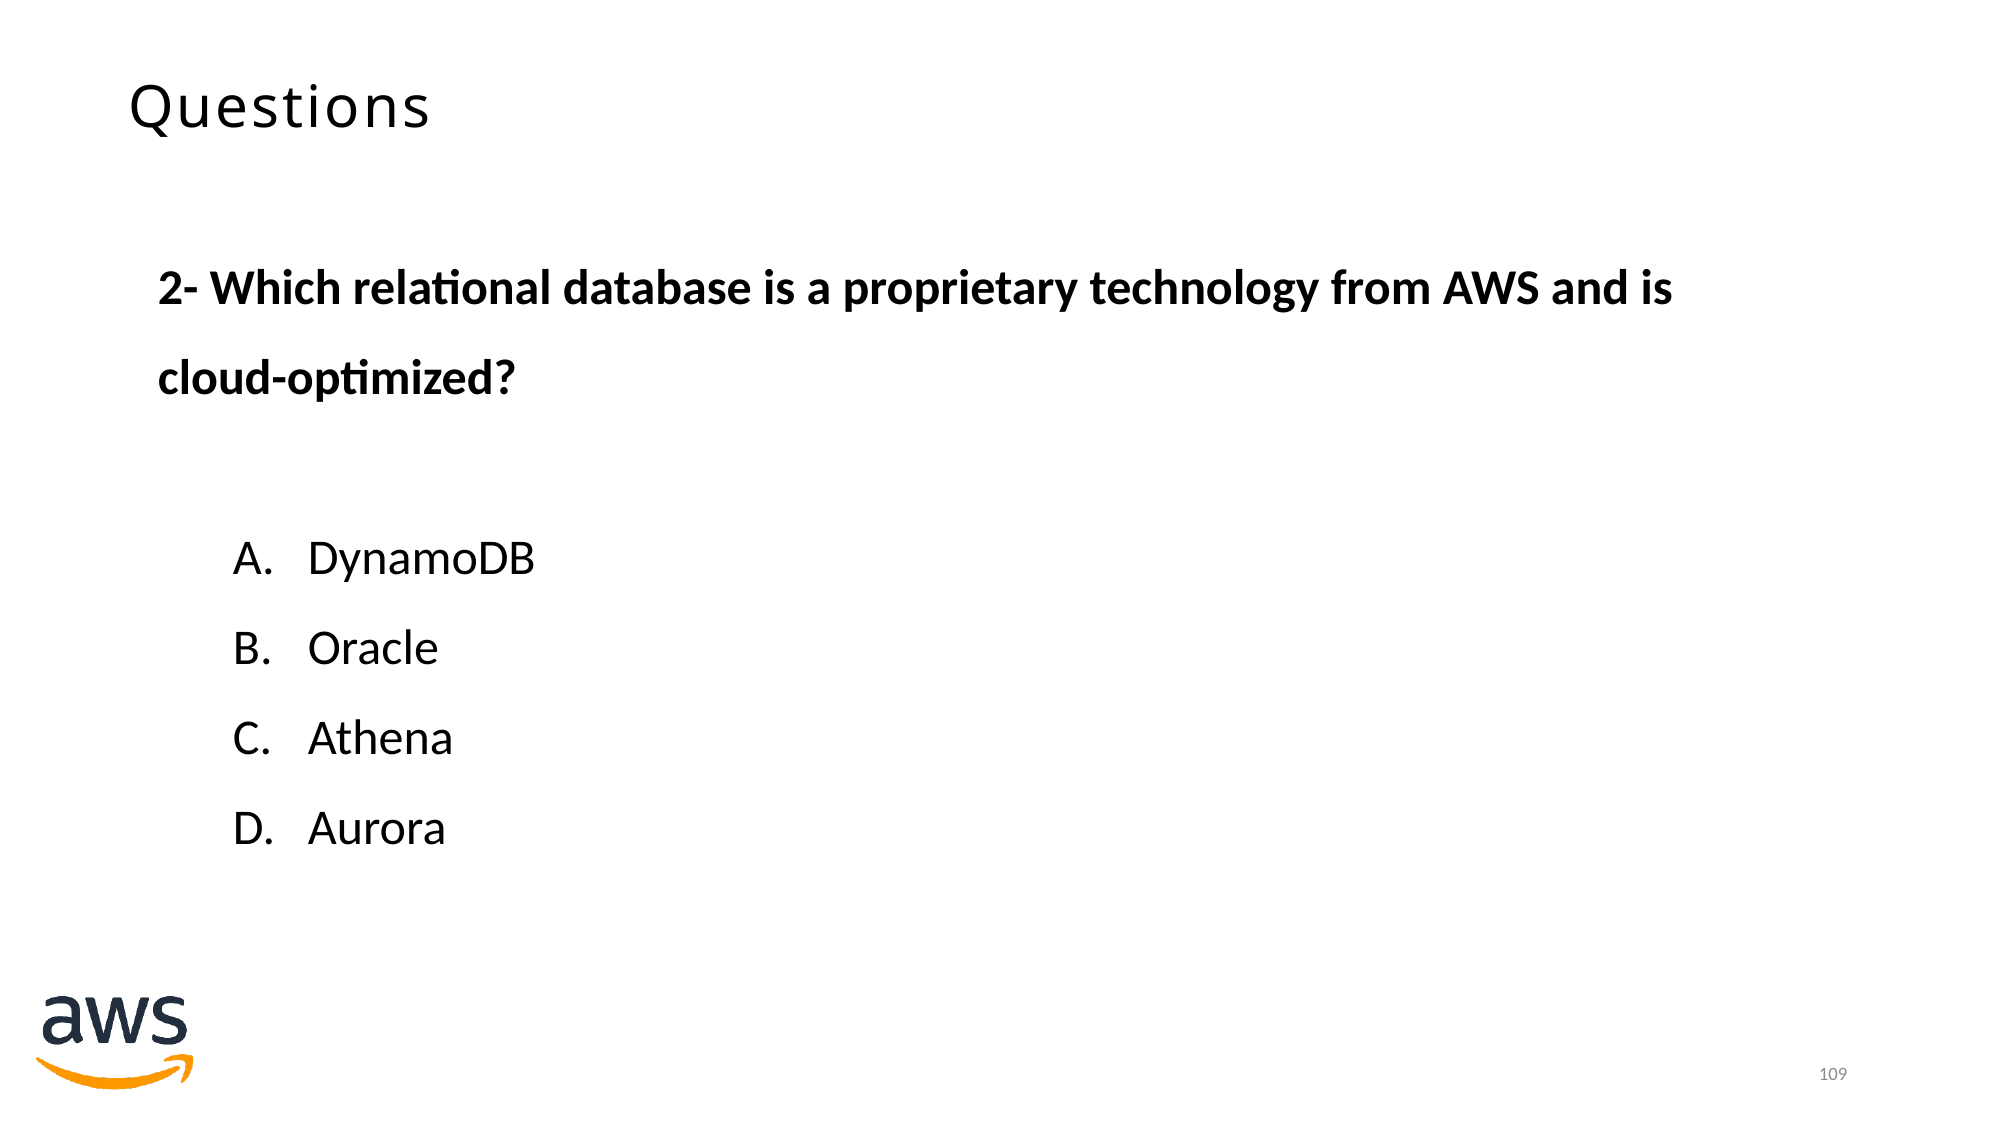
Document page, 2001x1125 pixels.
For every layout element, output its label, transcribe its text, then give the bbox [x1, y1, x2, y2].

picture [0, 956, 227, 1125]
slide_number 109 [1412, 1042, 1863, 1103]
text_box 2- Which relational database is a proprietary technology from AWS and is cloud-optimized? DynamoDB Oracle Athena Aurora [143, 217, 1826, 863]
title Questions [113, 0, 1495, 218]
